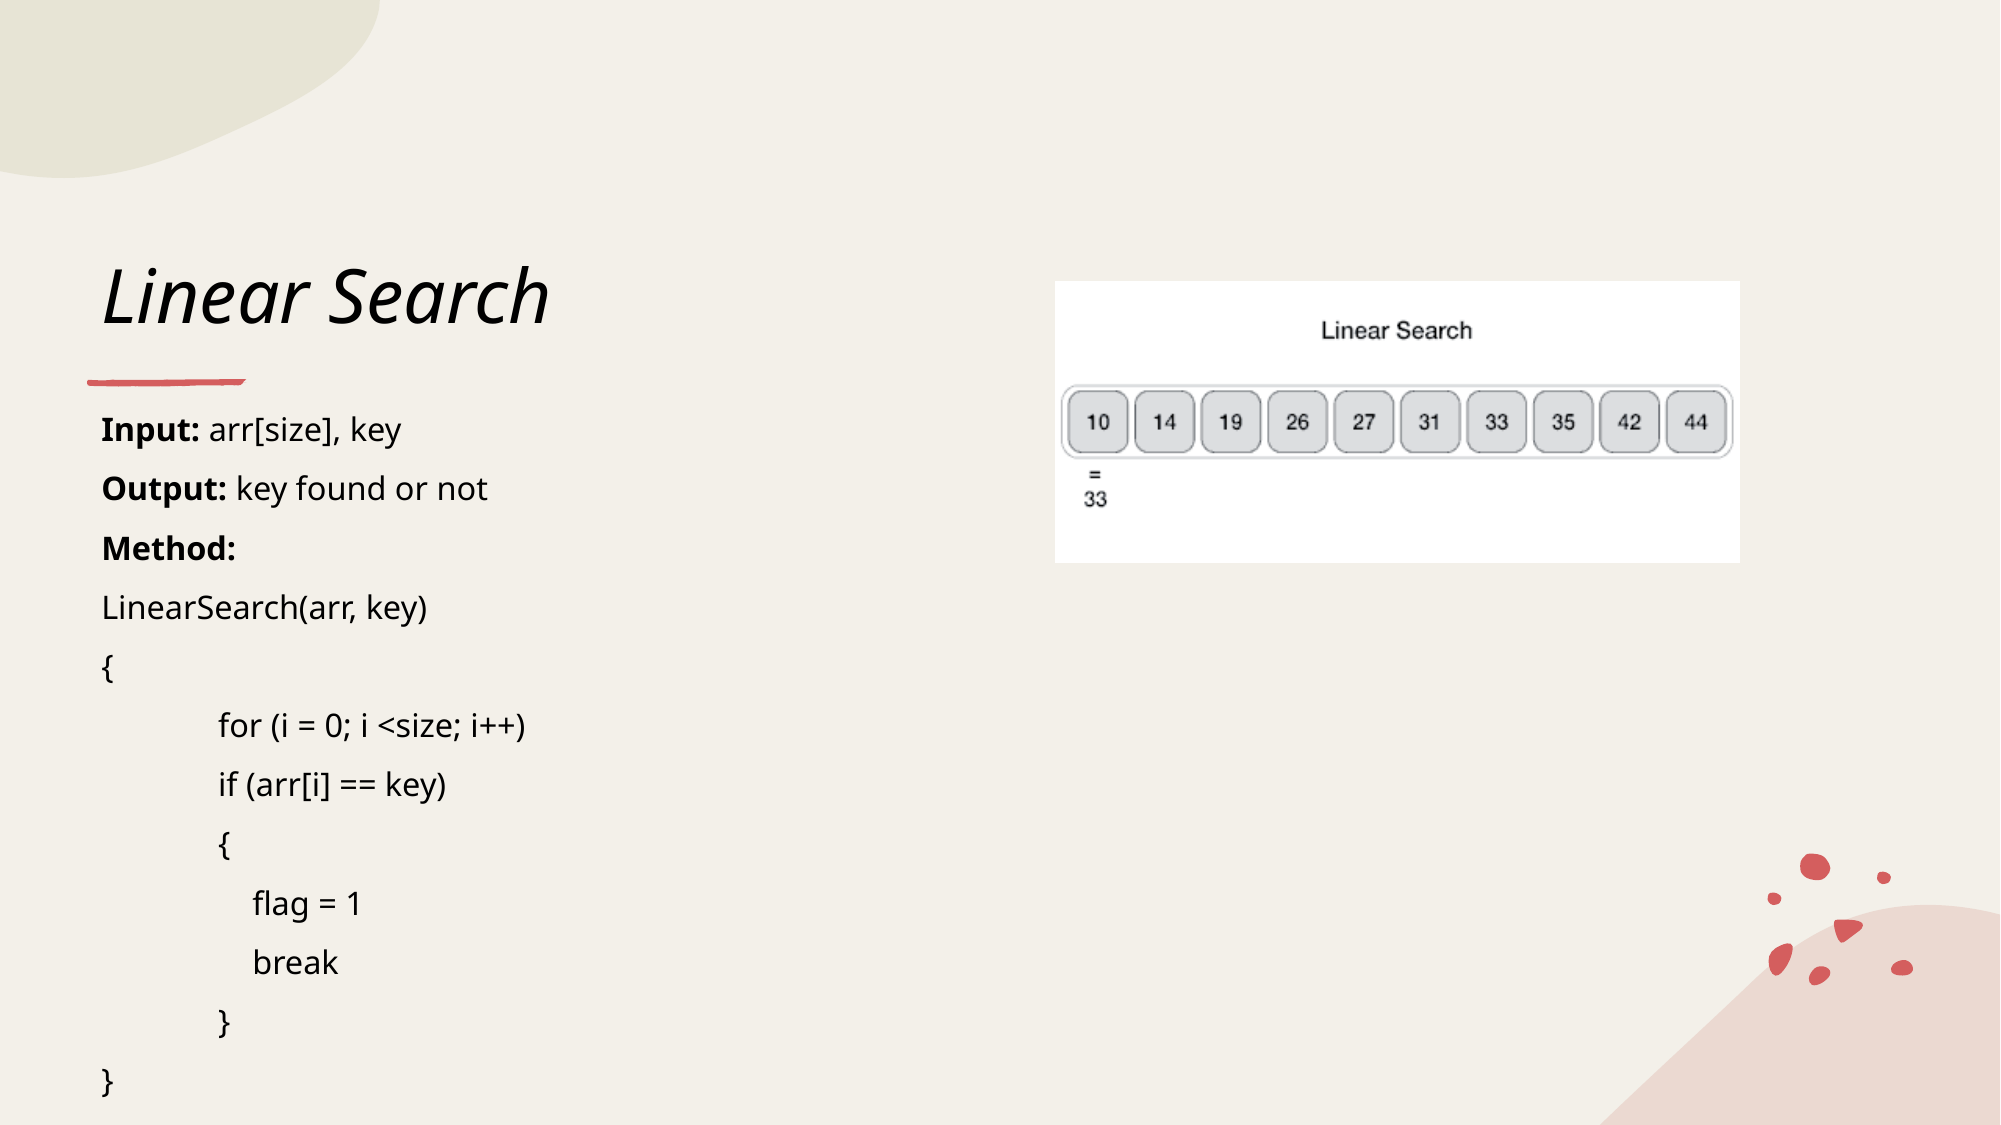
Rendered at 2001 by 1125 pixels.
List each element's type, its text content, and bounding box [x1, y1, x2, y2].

list Input: arr[size], key Output: key found or not Method: LinearSearch(arr, key) { for (i = 0; i <size; i++) if (arr[i] == key) { flag = 1 break } } [86, 397, 1740, 1109]
picture [1054, 281, 1740, 563]
title Linear Search [86, 129, 1740, 347]
